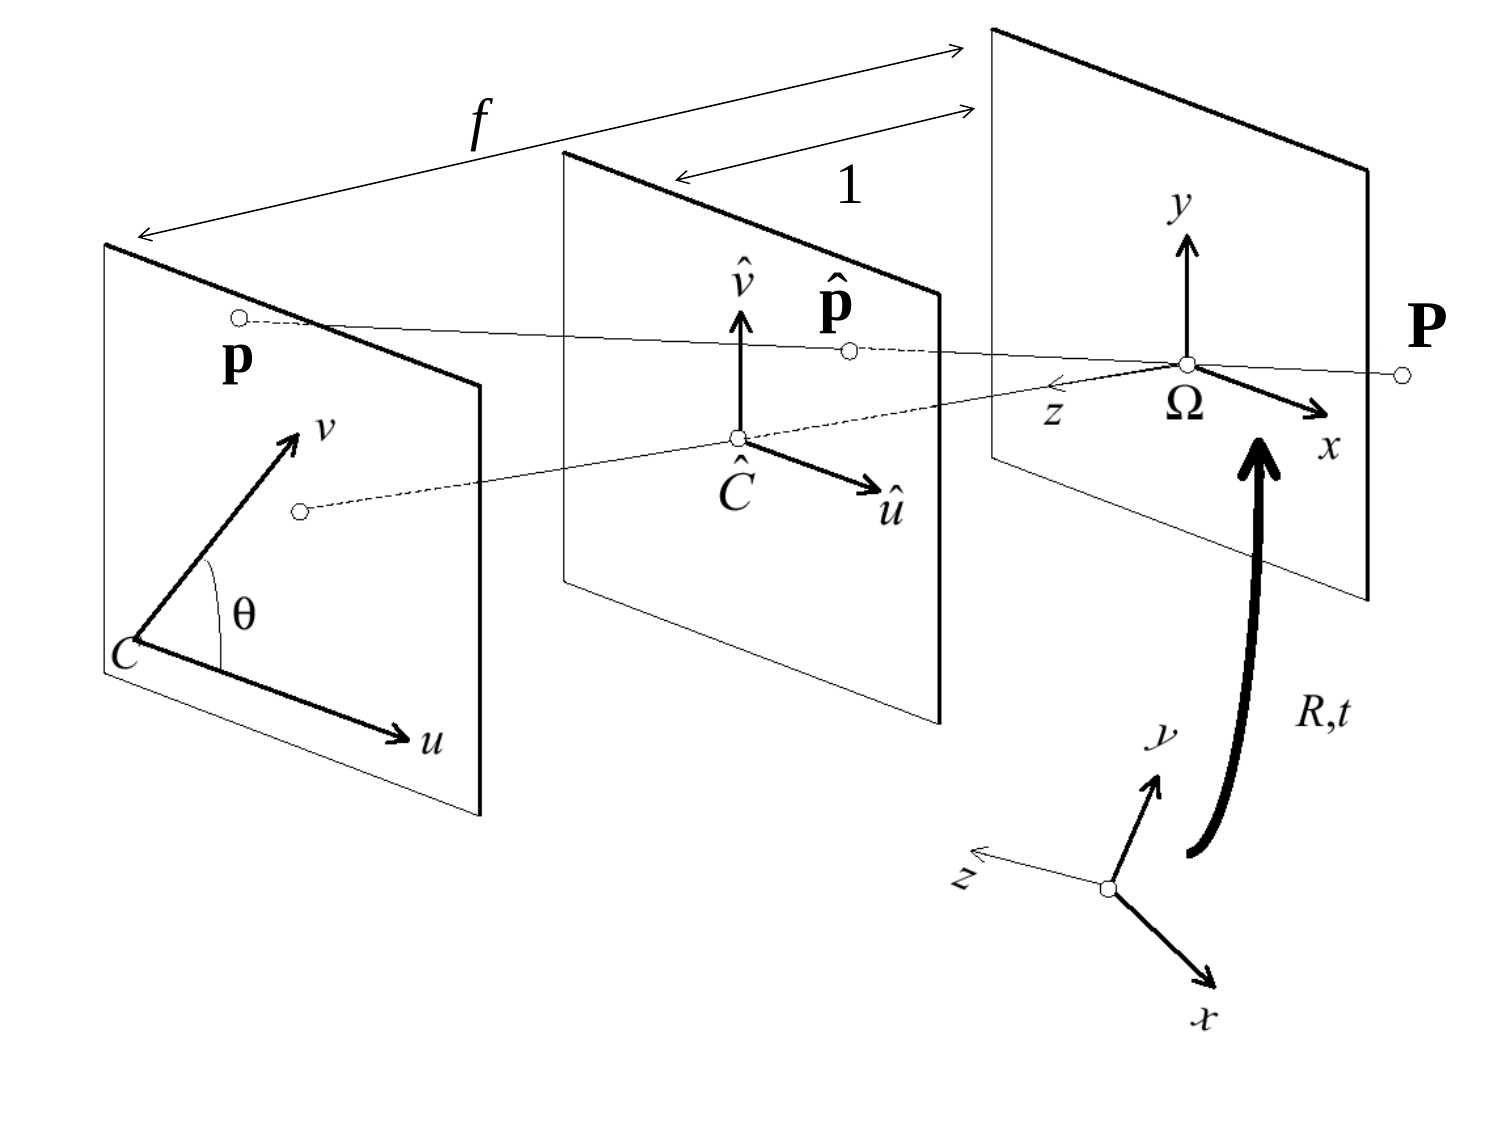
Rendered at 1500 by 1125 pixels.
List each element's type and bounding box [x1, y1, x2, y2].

text_box [33, 0, 1465, 1076]
text_box [811, 257, 865, 347]
